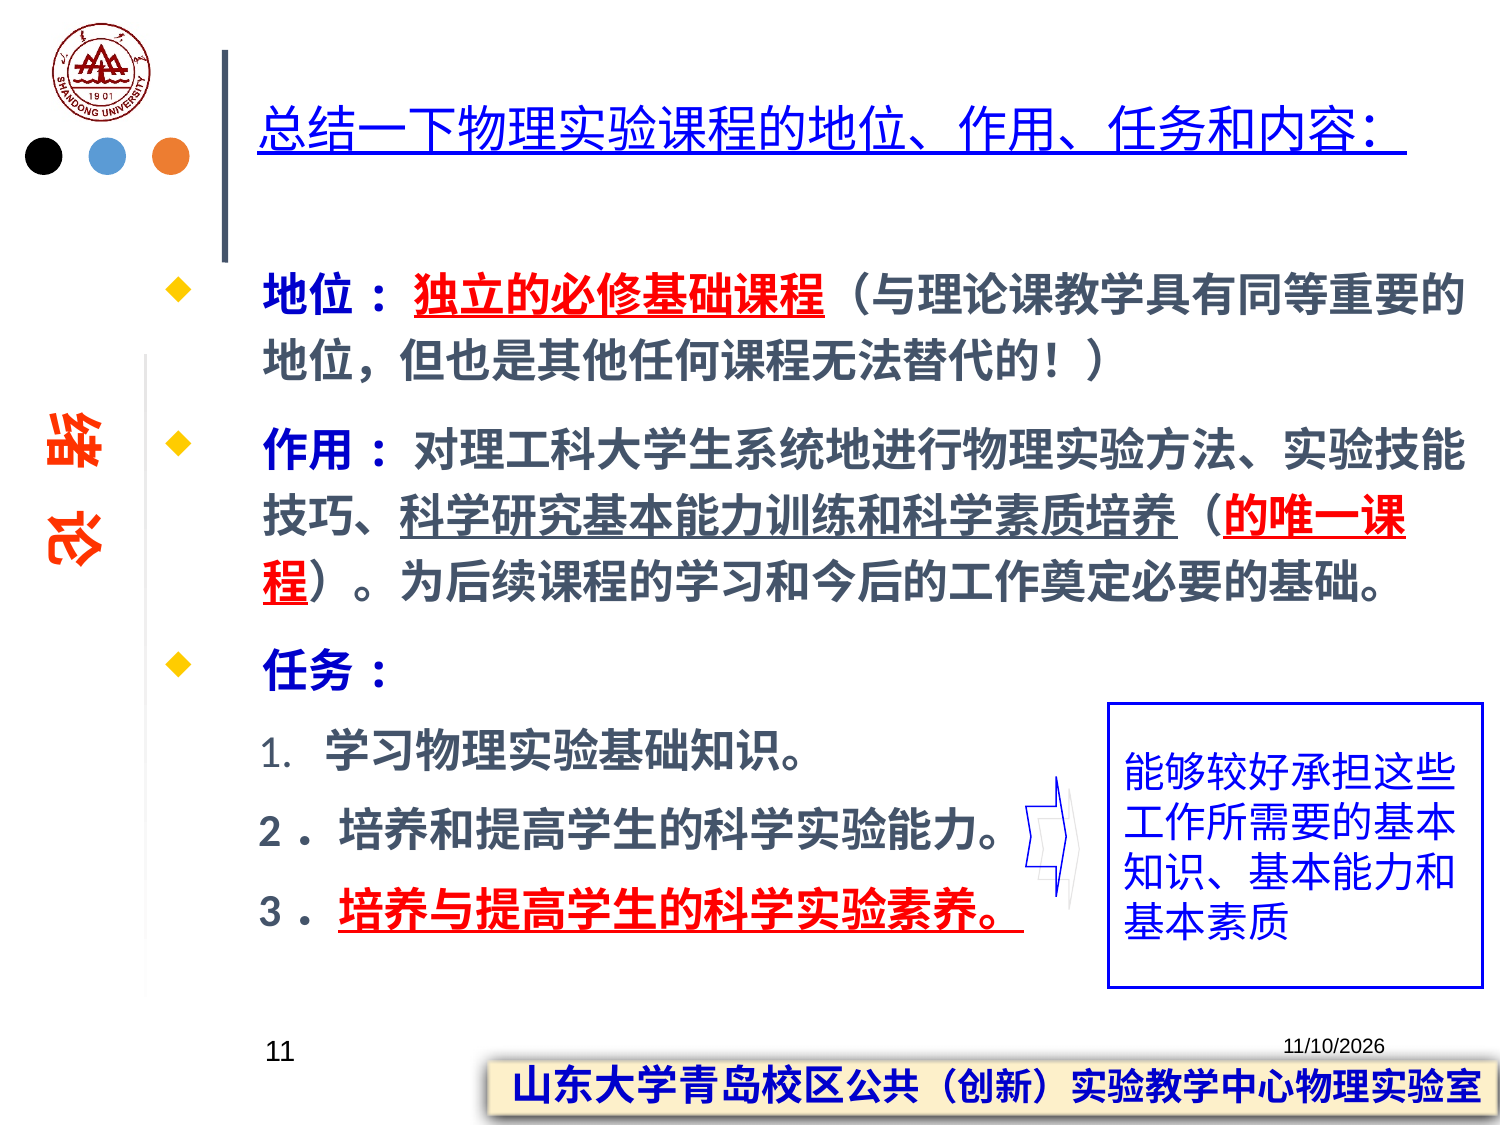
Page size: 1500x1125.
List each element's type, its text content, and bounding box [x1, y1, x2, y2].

text_box [1025, 776, 1067, 897]
list 地位: 独立的必修基础课程（与理论课教学具有同等重要的地位，但也是其他任何课程无法替代的！） 作用: 对理工科大学生系统地进行物理实验方法、实验技能技巧、科学研究基本能力训练和科学素质培养（的唯一课程）。为后续课程的学习和今后的工作奠定必要的基础。 任务: 1. 学习物理实验基础知识。 2．培养和提高学生的科学实验能力。 3．培养与提高学生的科学实验素养。 [147, 247, 1483, 1063]
title 总结一下物理实验课程的地位、作用、任务和内容： [241, 44, 1424, 211]
slide_number 11 [249, 1025, 463, 1100]
picture [51, 22, 151, 122]
text_box 绪 论 [17, 397, 119, 634]
text_box 能够较好承担这些工作所需要的基本知识、基本能力和基本素质 [1108, 703, 1483, 988]
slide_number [1087, 1063, 1400, 1100]
